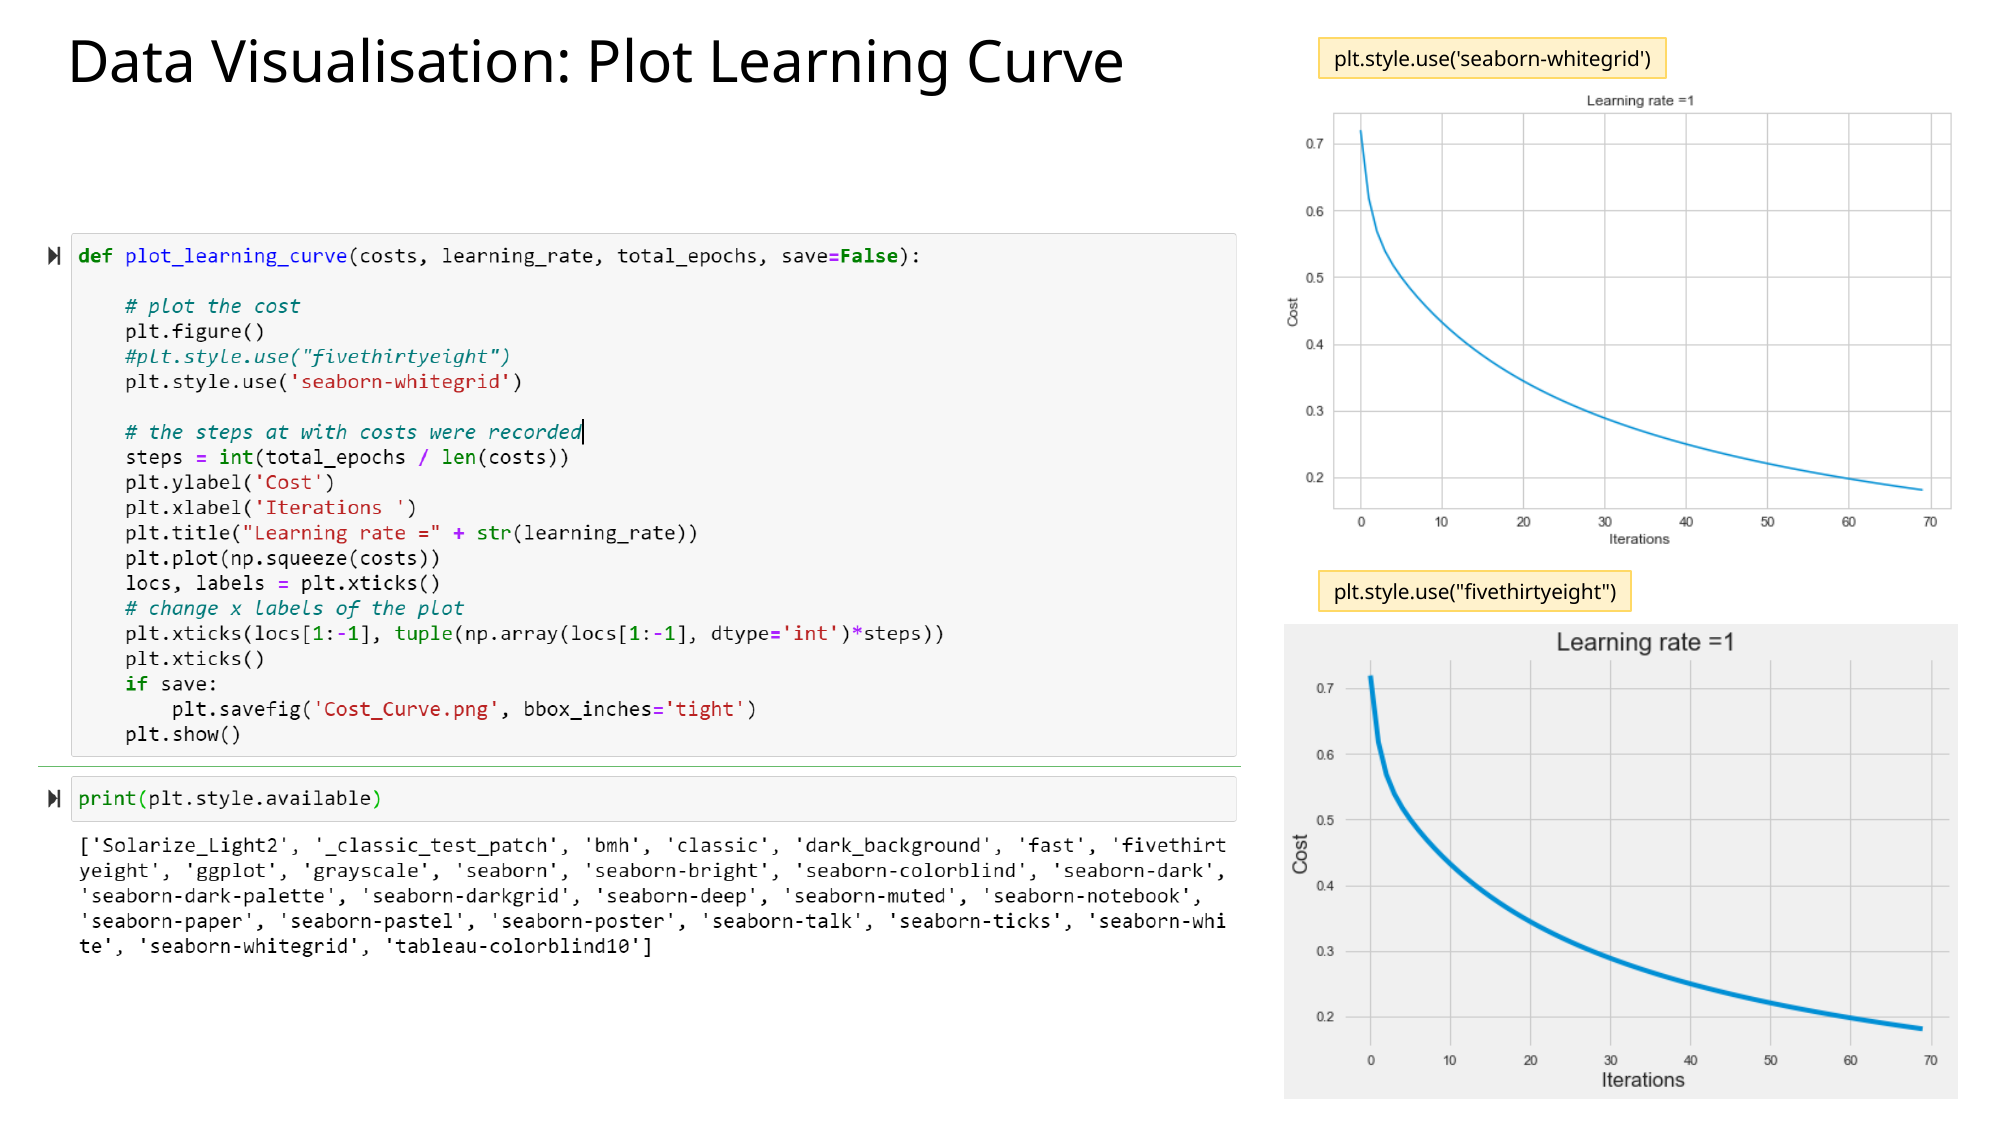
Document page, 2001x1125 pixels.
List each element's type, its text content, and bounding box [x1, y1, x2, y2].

title Data Visualisation: Plot Learning Curve [52, 15, 1953, 112]
picture [1279, 87, 1958, 555]
text_box plt.style.use("fivethirtyeight") [1318, 571, 1632, 611]
picture [1284, 624, 1958, 1099]
picture [38, 228, 1241, 963]
text_box plt.style.use('seaborn-whitegrid') [1319, 38, 1666, 78]
